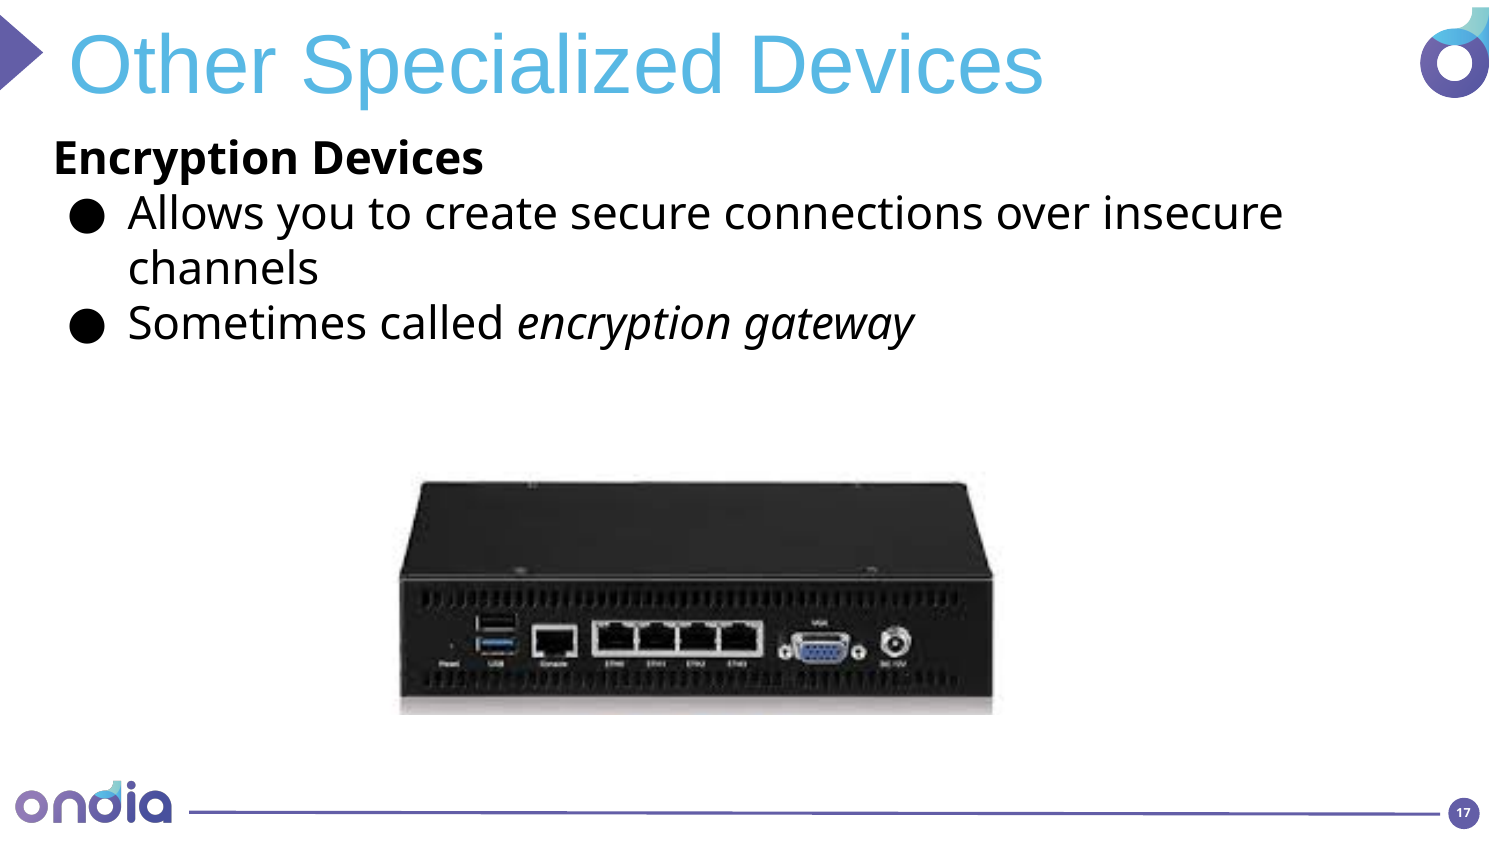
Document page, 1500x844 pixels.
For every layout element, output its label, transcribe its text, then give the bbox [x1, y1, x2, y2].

picture [282, 454, 1111, 716]
picture [1410, 0, 1499, 106]
text_box Encryption Devices Allows you to create secure connections over insecure channels Sometimes called encryption gateway [37, 113, 1488, 432]
title Other Specialized Devices [68, 10, 1417, 114]
picture [6, 775, 181, 833]
